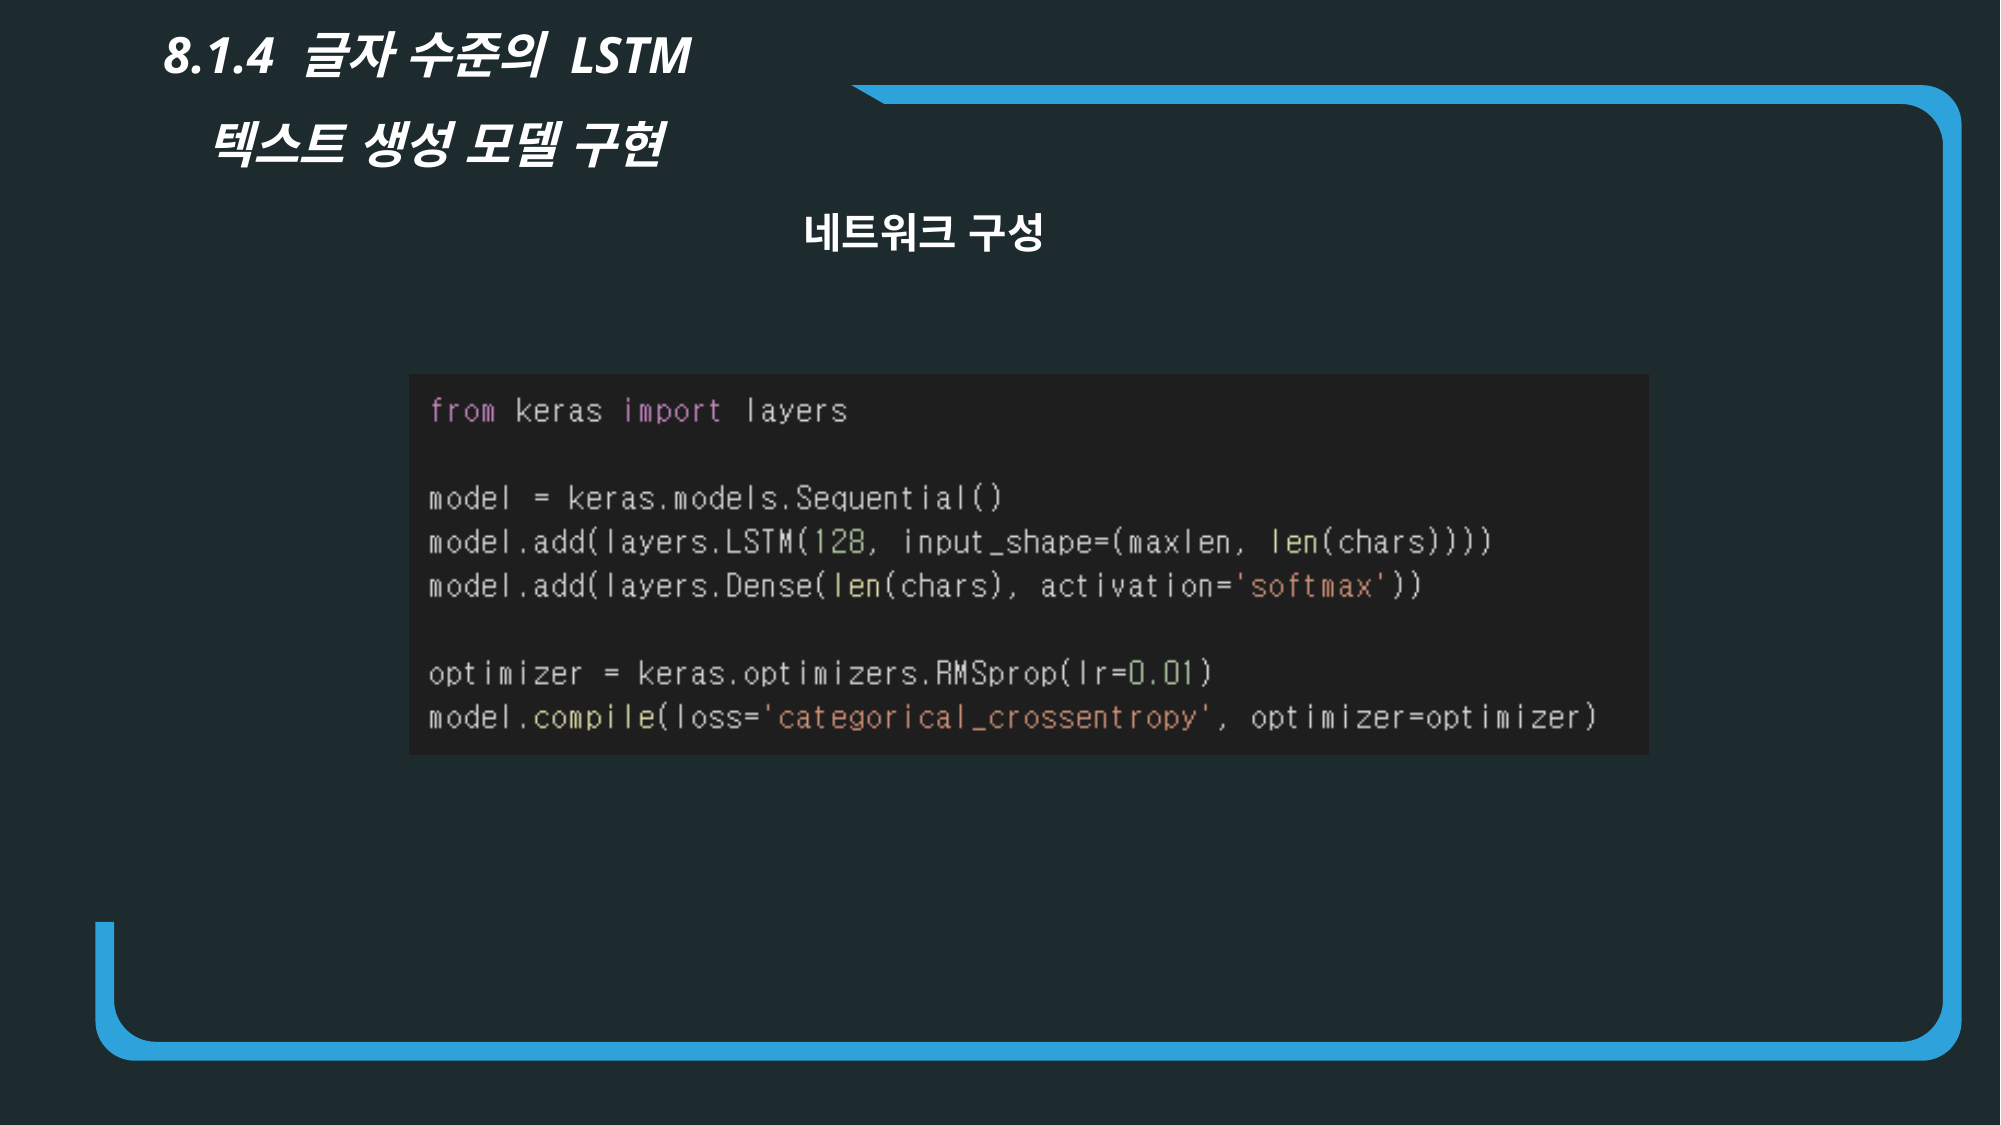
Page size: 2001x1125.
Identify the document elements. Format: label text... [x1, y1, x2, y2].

text_box 8.1.4 글자 수준의 LSTM 텍스트 생성 모델 구현 [46, 0, 824, 182]
text_box 네트워크 구성 [788, 199, 1517, 265]
text_box [94, 84, 1963, 1062]
picture [408, 374, 1649, 755]
